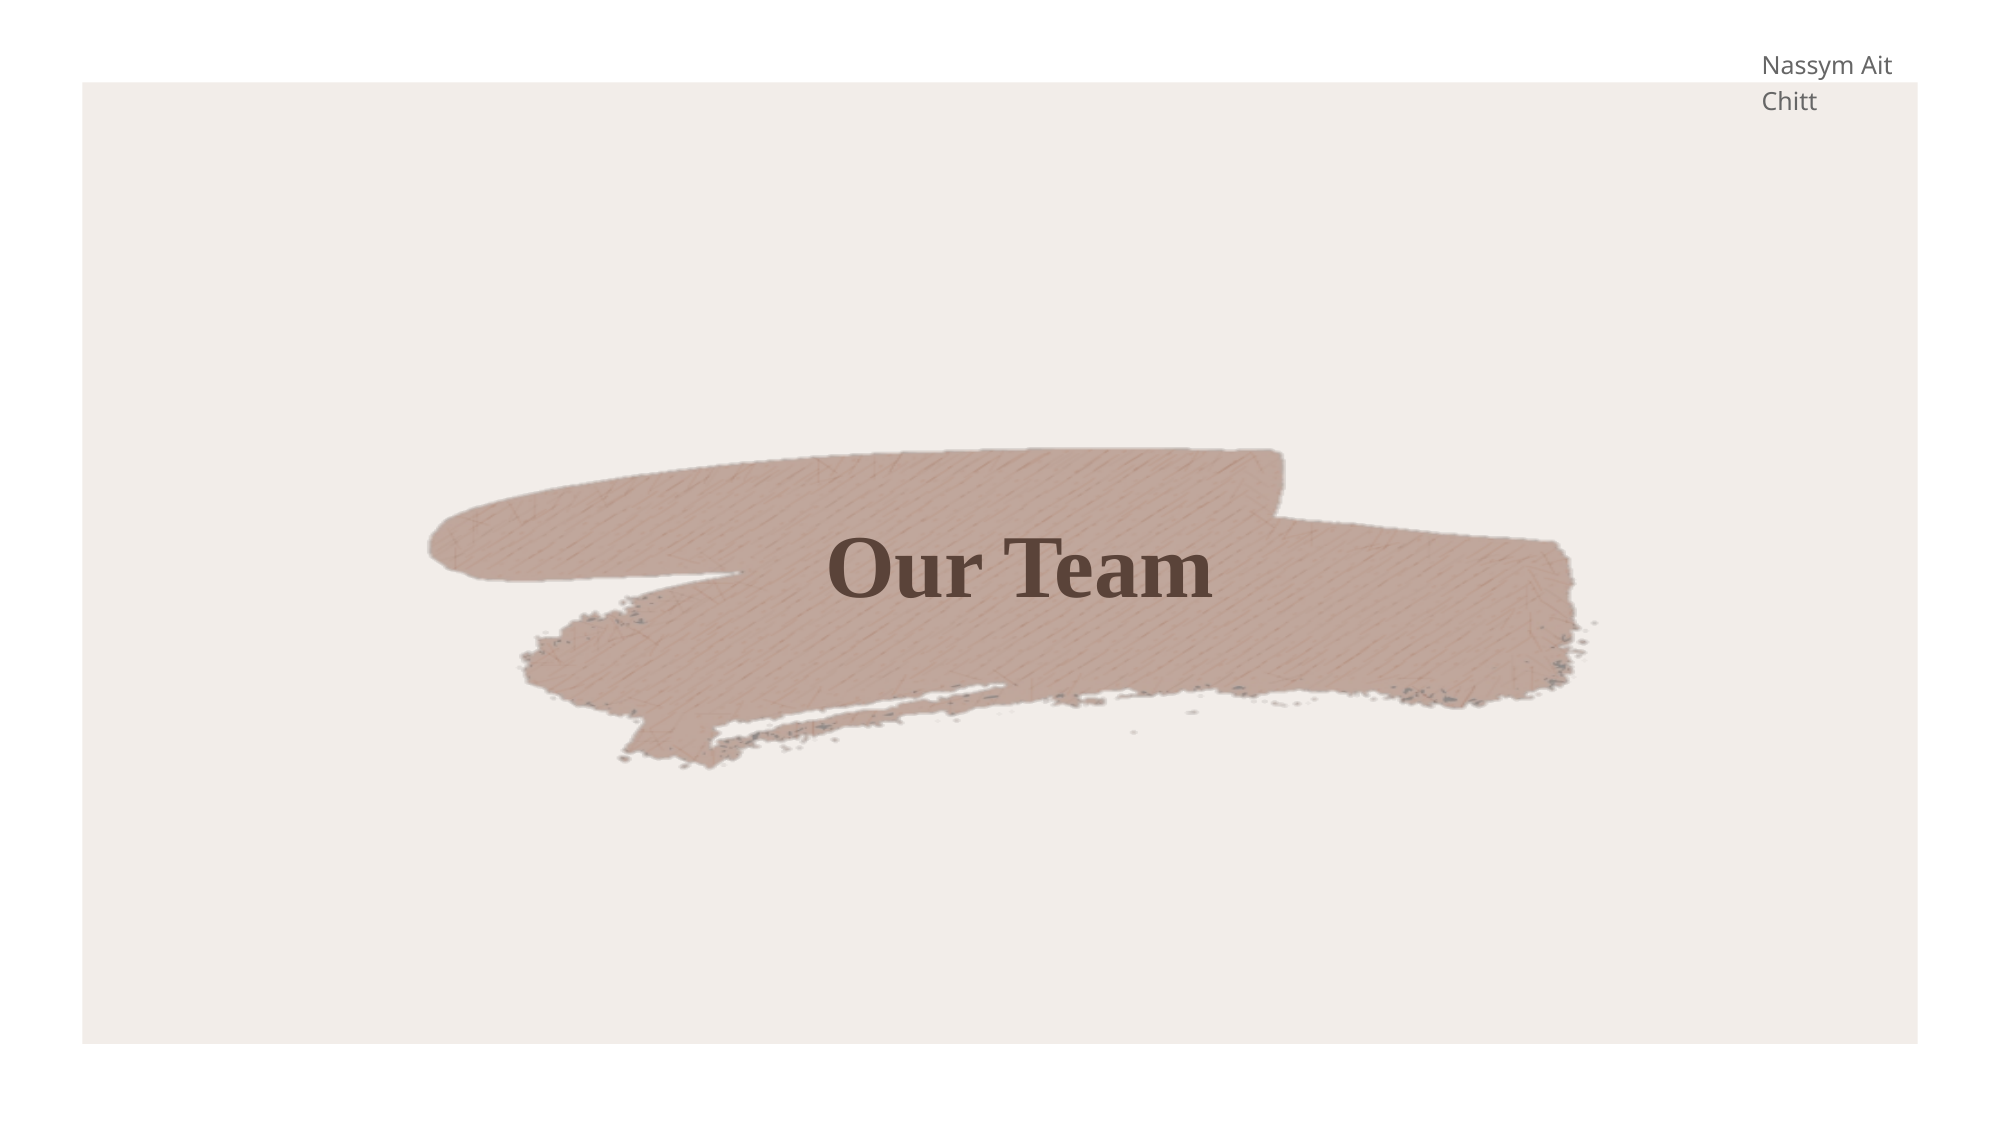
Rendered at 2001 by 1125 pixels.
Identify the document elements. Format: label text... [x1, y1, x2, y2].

text_box Nassym Ait Chitt [1761, 43, 1951, 116]
picture [388, 370, 1669, 824]
